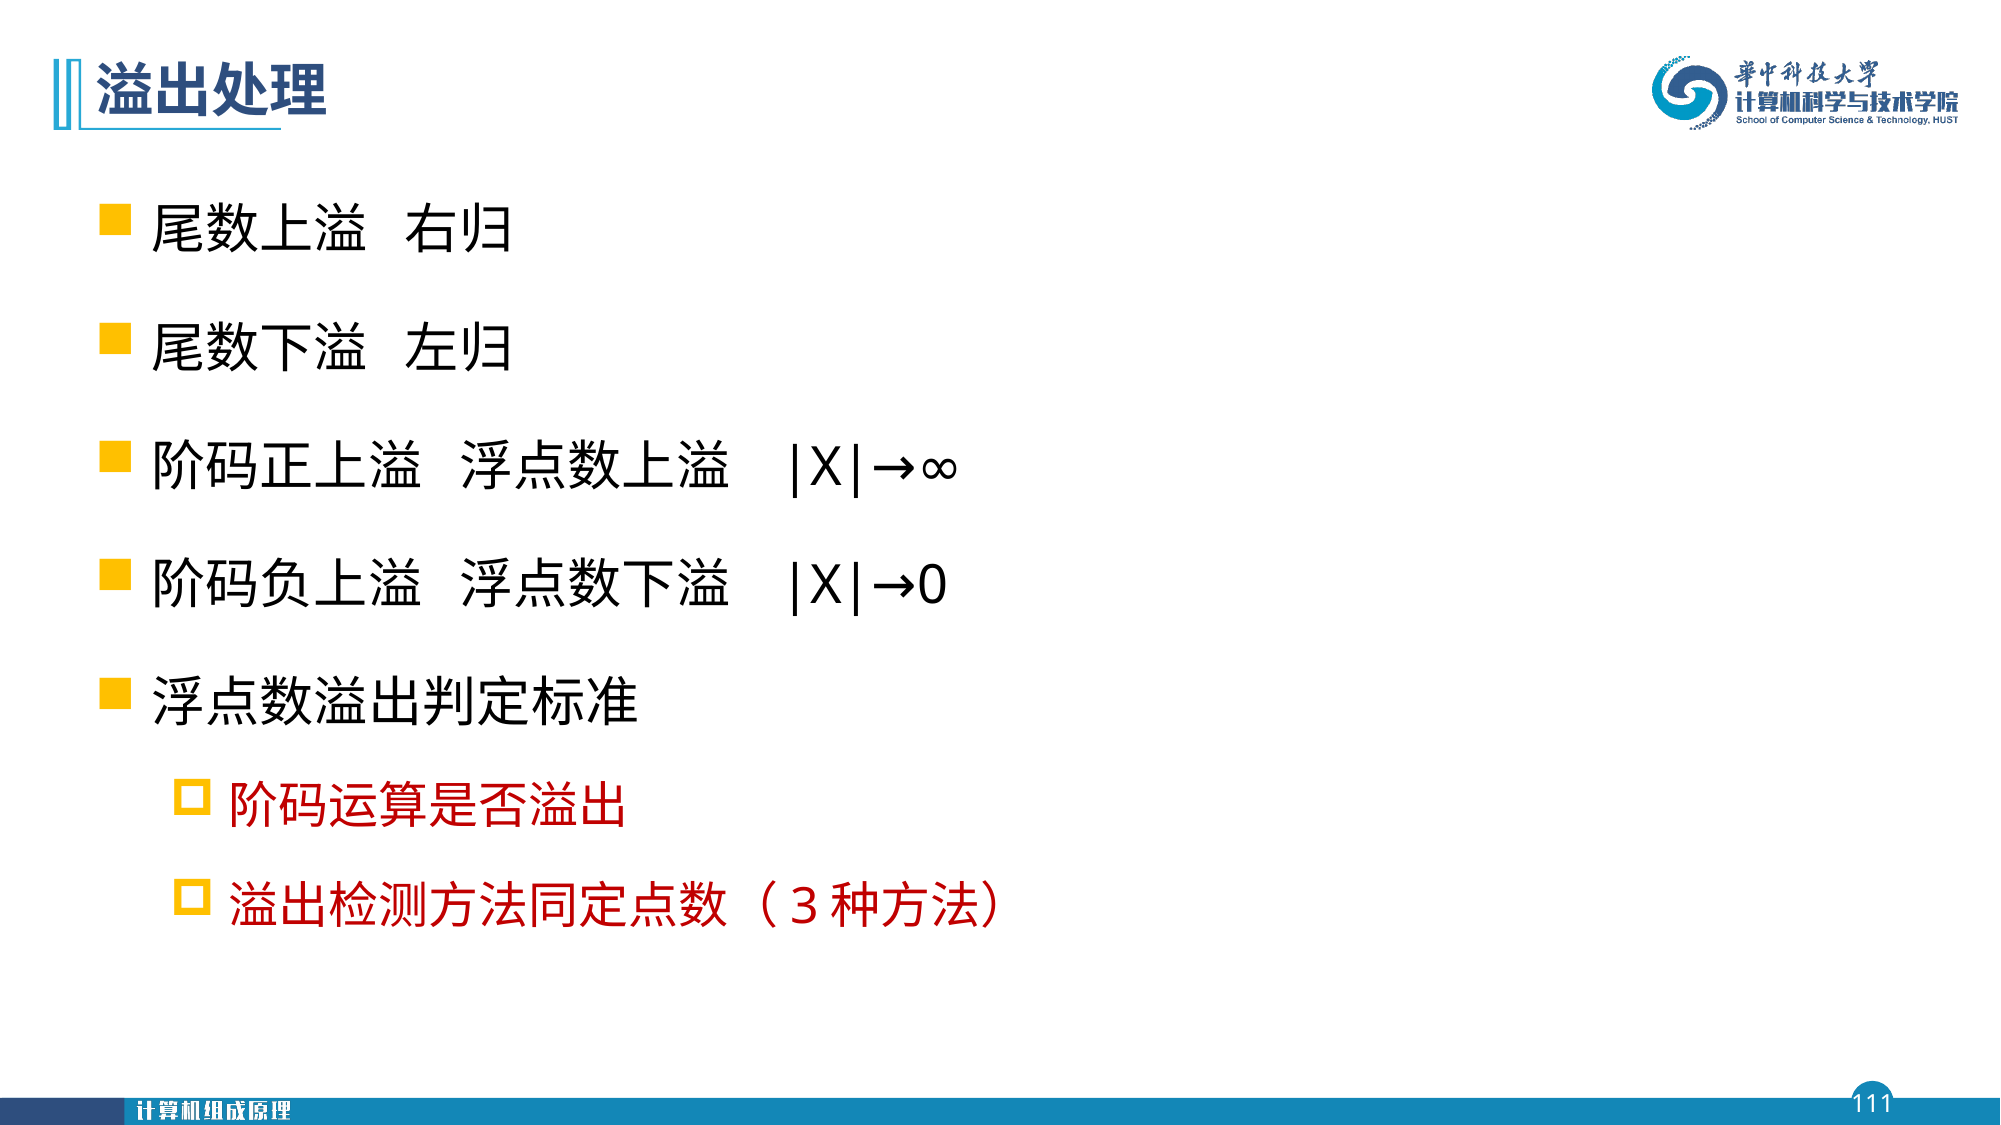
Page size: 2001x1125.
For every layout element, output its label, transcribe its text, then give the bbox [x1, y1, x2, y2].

picture [1805, 56, 1958, 130]
title 溢出处理 [80, 42, 1805, 144]
list 尾数上溢 右归 尾数下溢 左归 阶码正上溢 浮点数上溢 |X|→∞ 阶码负上溢 浮点数下溢 |X|→0 浮点数溢出判定标准 阶码运算是否溢出 溢出检测方法同定点数（3种方法） [80, 154, 1805, 1080]
